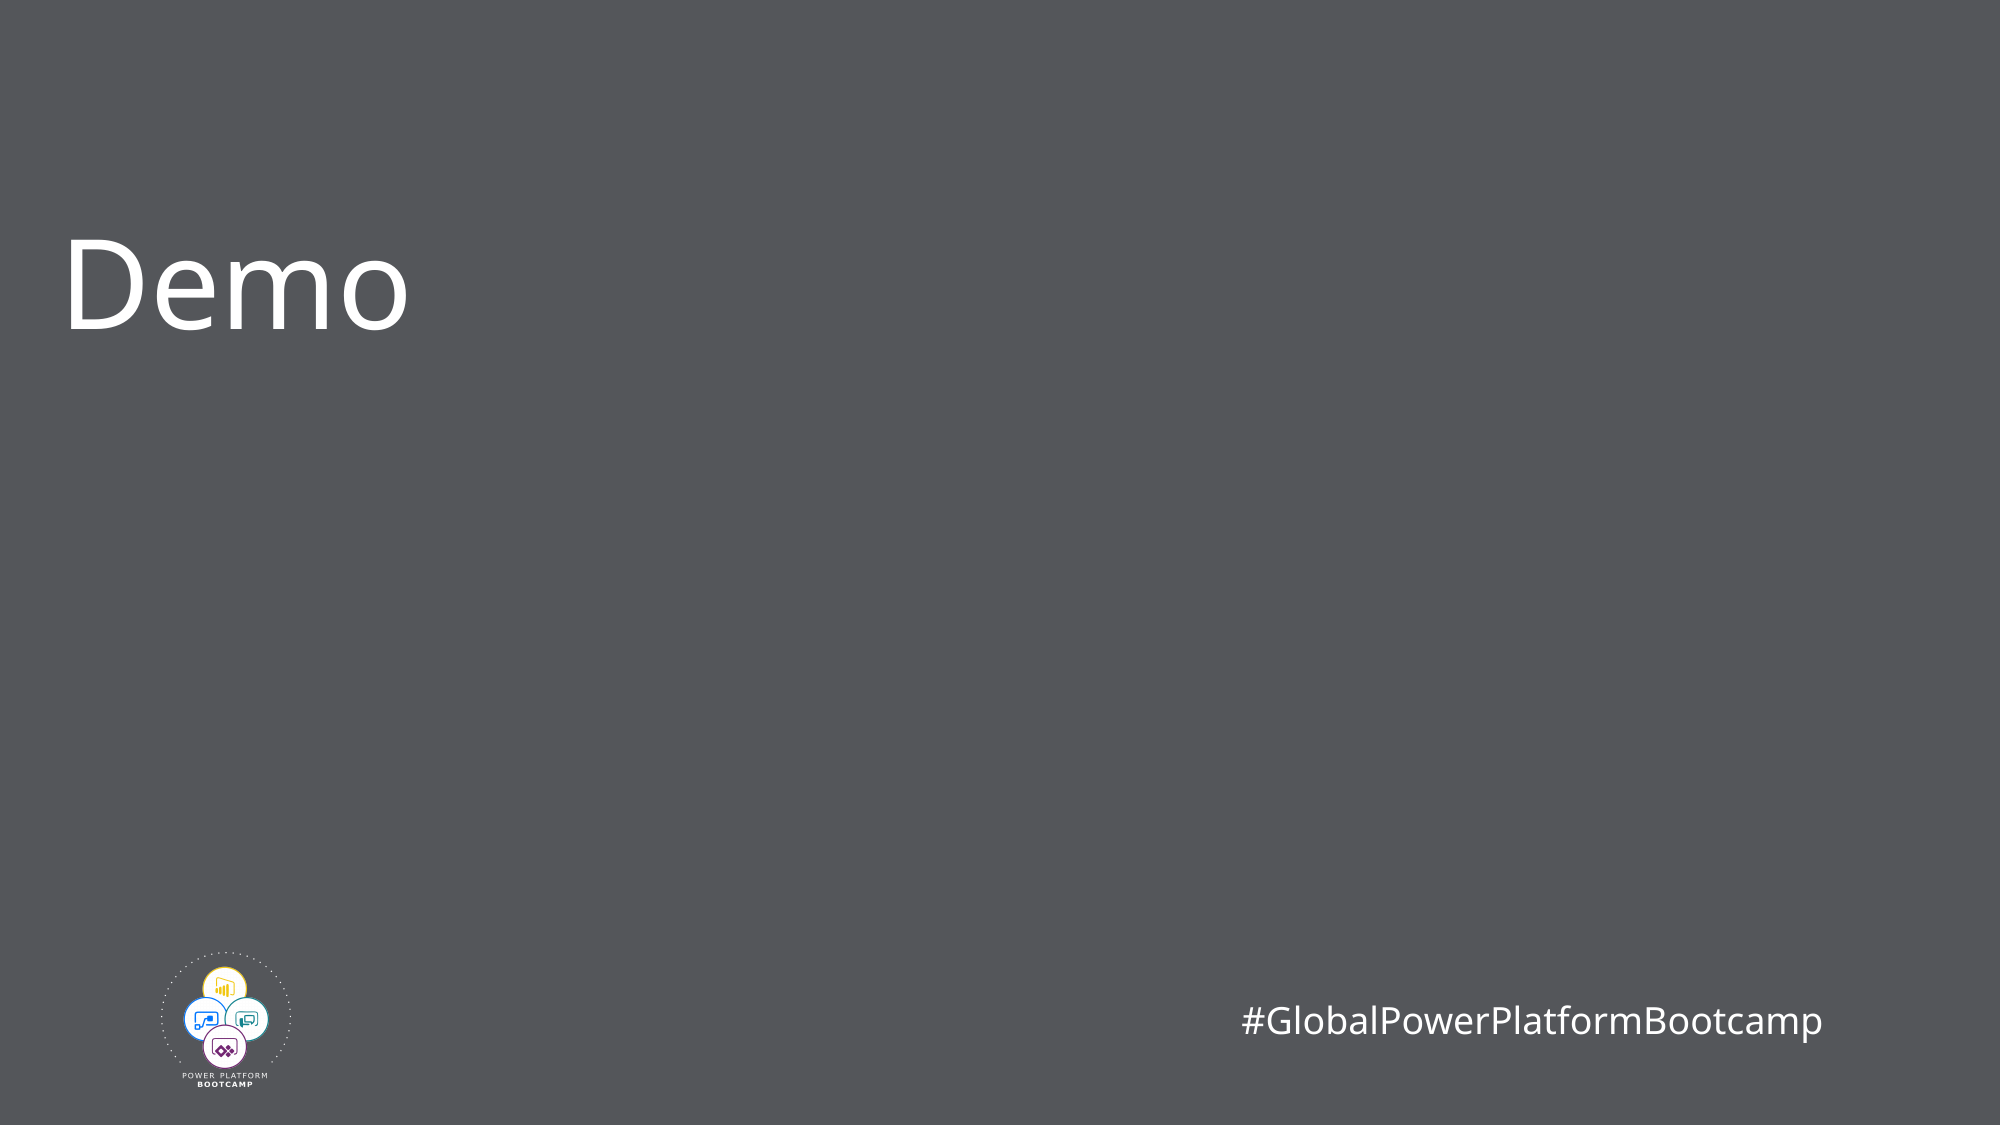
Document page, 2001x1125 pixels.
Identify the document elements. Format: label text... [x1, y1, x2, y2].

picture [161, 952, 291, 1087]
title Demo [44, 194, 1828, 385]
